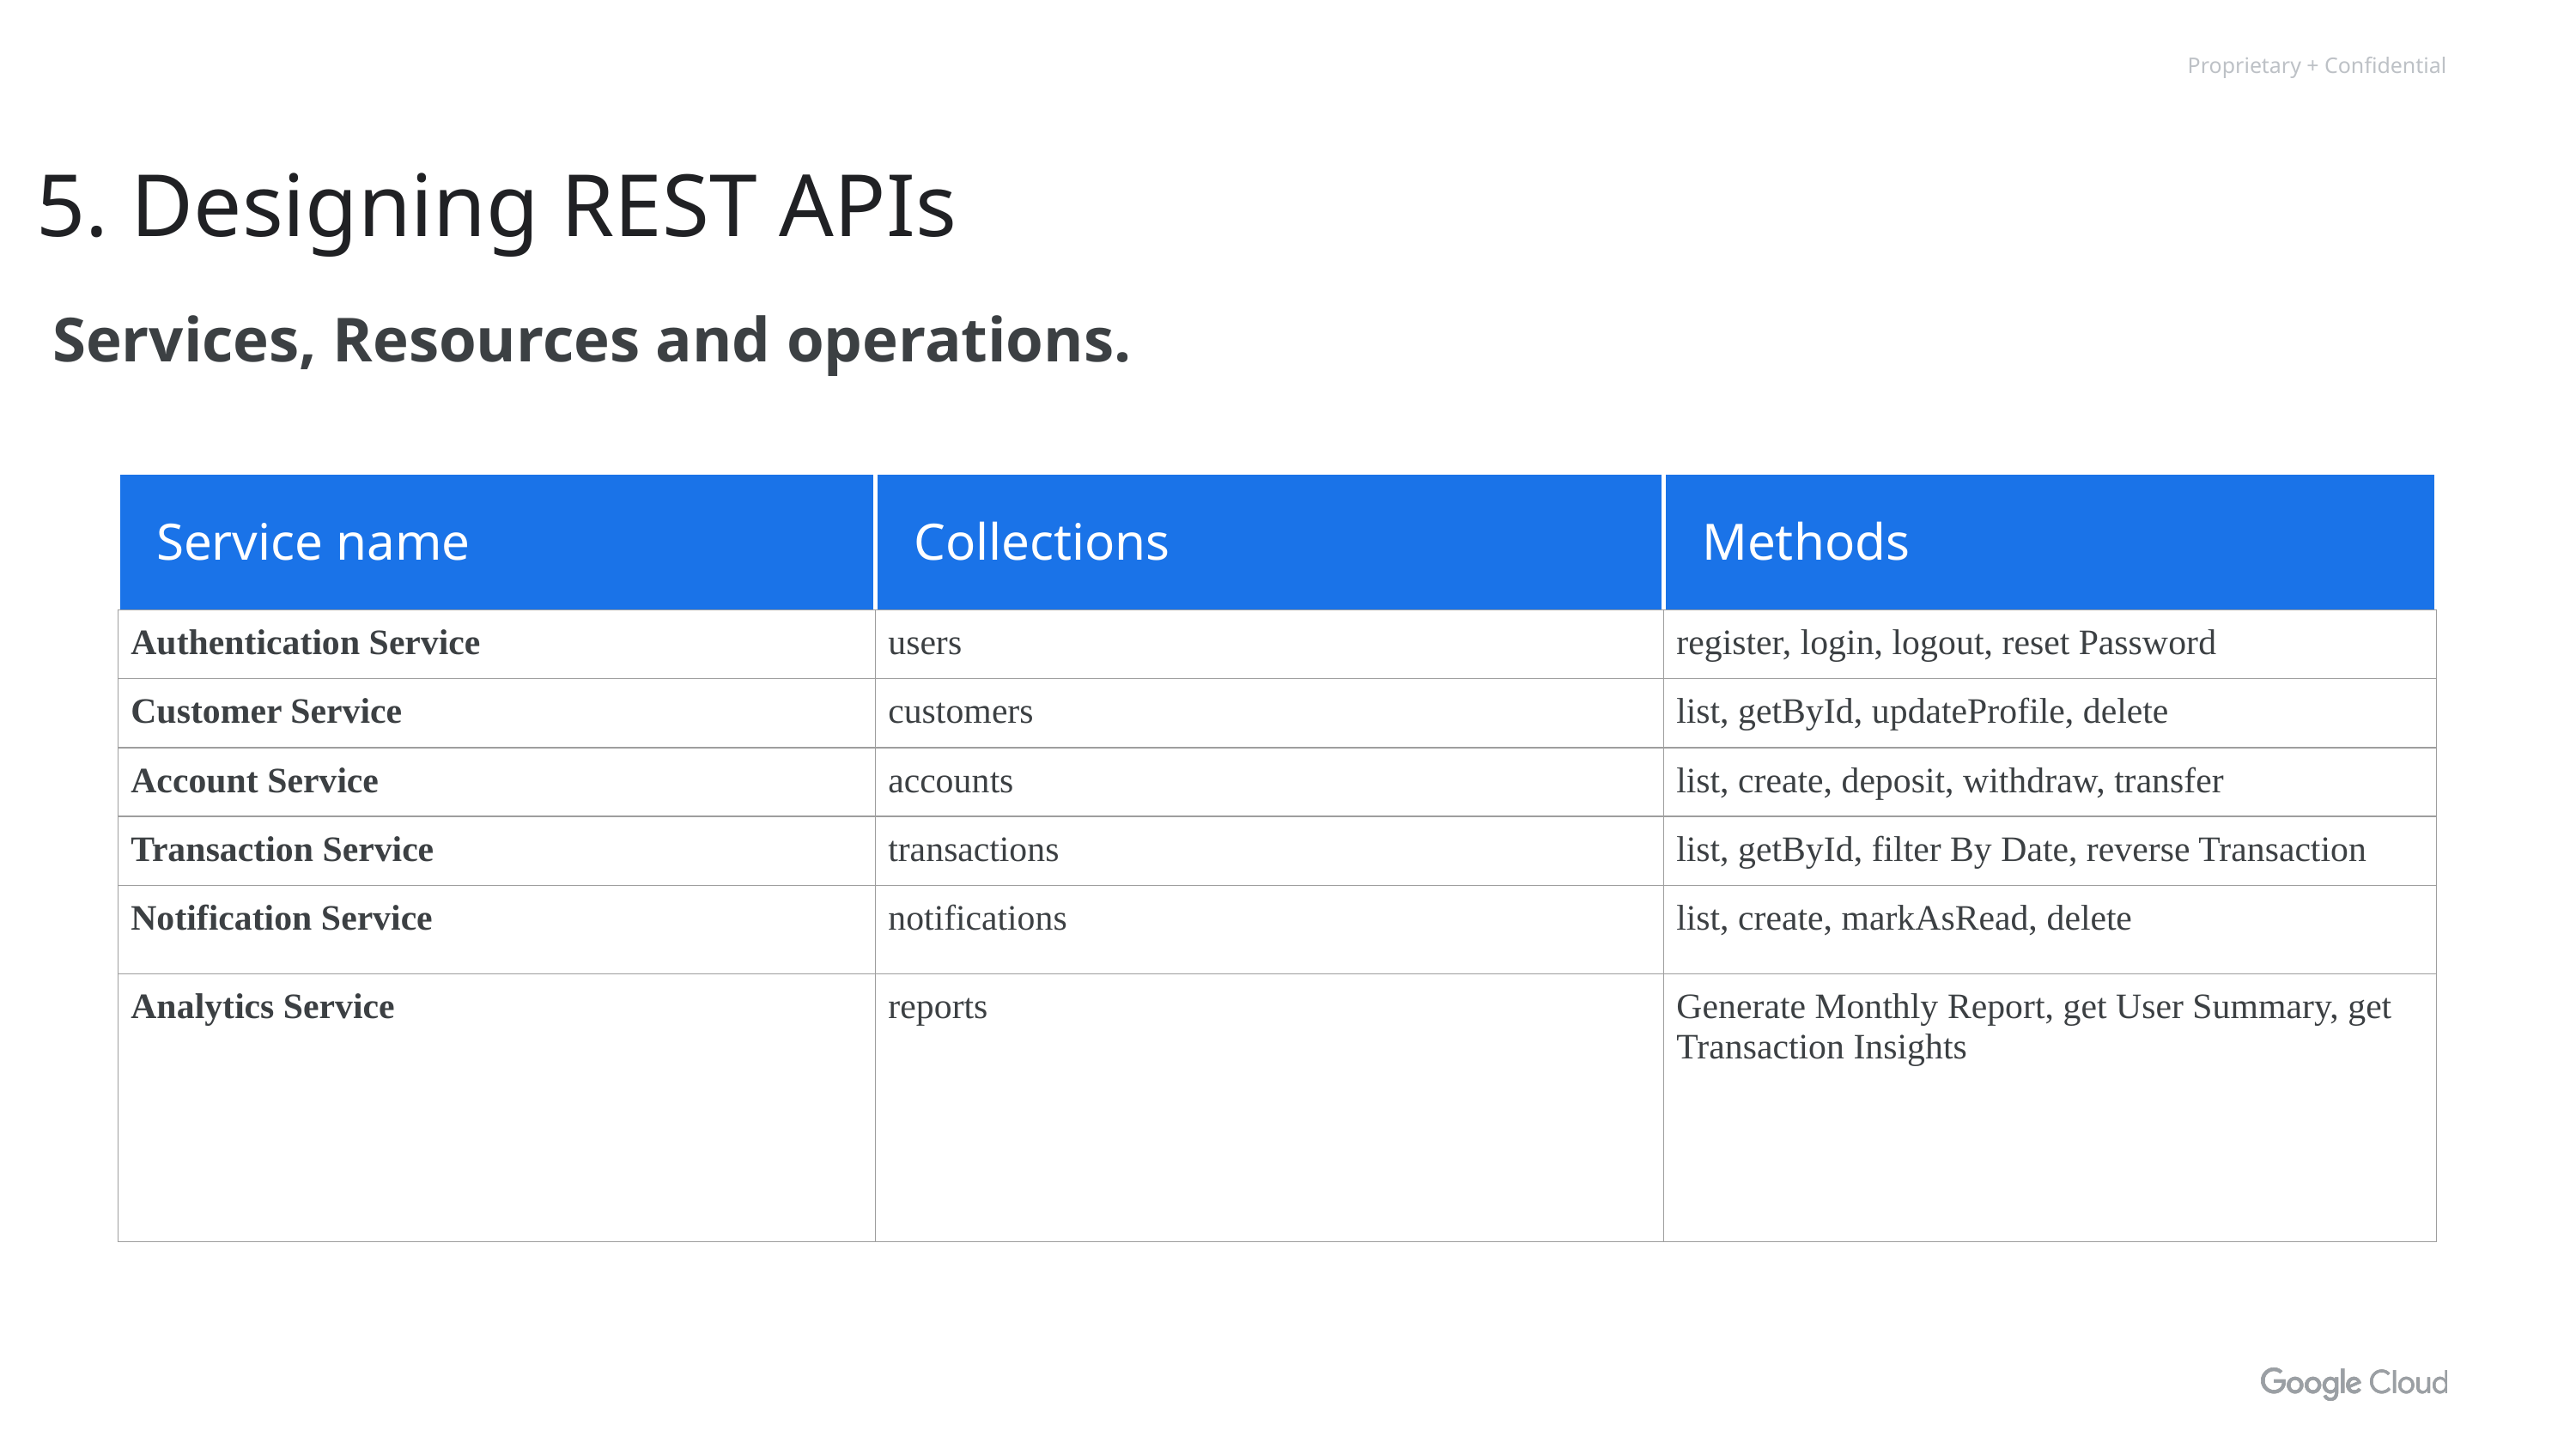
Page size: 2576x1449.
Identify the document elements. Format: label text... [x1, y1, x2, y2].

table_cell list, getById, filter By Date, reverse Transaction [1664, 817, 2436, 885]
table_cell reports [876, 974, 1663, 1241]
table_cell list, create, deposit, withdraw, transfer [1664, 749, 2436, 815]
table_cell Analytics Service [118, 974, 875, 1241]
table_cell register, login, logout, reset Password [1664, 610, 2436, 678]
list Services, Resources and operations. [36, 290, 1222, 376]
table_cell Notification Service [118, 886, 875, 973]
table_cell transactions [876, 817, 1663, 885]
table_header Collections [878, 475, 1662, 609]
table_cell users [876, 610, 1663, 678]
table_header Methods [1666, 475, 2434, 609]
table_cell Account Service [118, 749, 875, 815]
table_cell list, create, markAsRead, delete [1664, 886, 2436, 973]
table_cell Transaction Service [118, 817, 875, 885]
table_cell Generate Monthly Report, get User Summary, get Transaction Insights [1664, 974, 2436, 1241]
table_cell customers [876, 679, 1663, 747]
table_cell list, getById, updateProfile, delete [1664, 679, 2436, 747]
table_header Service name [120, 475, 873, 609]
table_cell Customer Service [118, 679, 875, 747]
table_cell Authentication Service [118, 610, 875, 678]
table_cell notifications [876, 886, 1663, 973]
picture [2261, 1367, 2447, 1401]
title 5. Designing REST APIs [36, 130, 1108, 290]
table_cell accounts [876, 749, 1663, 815]
